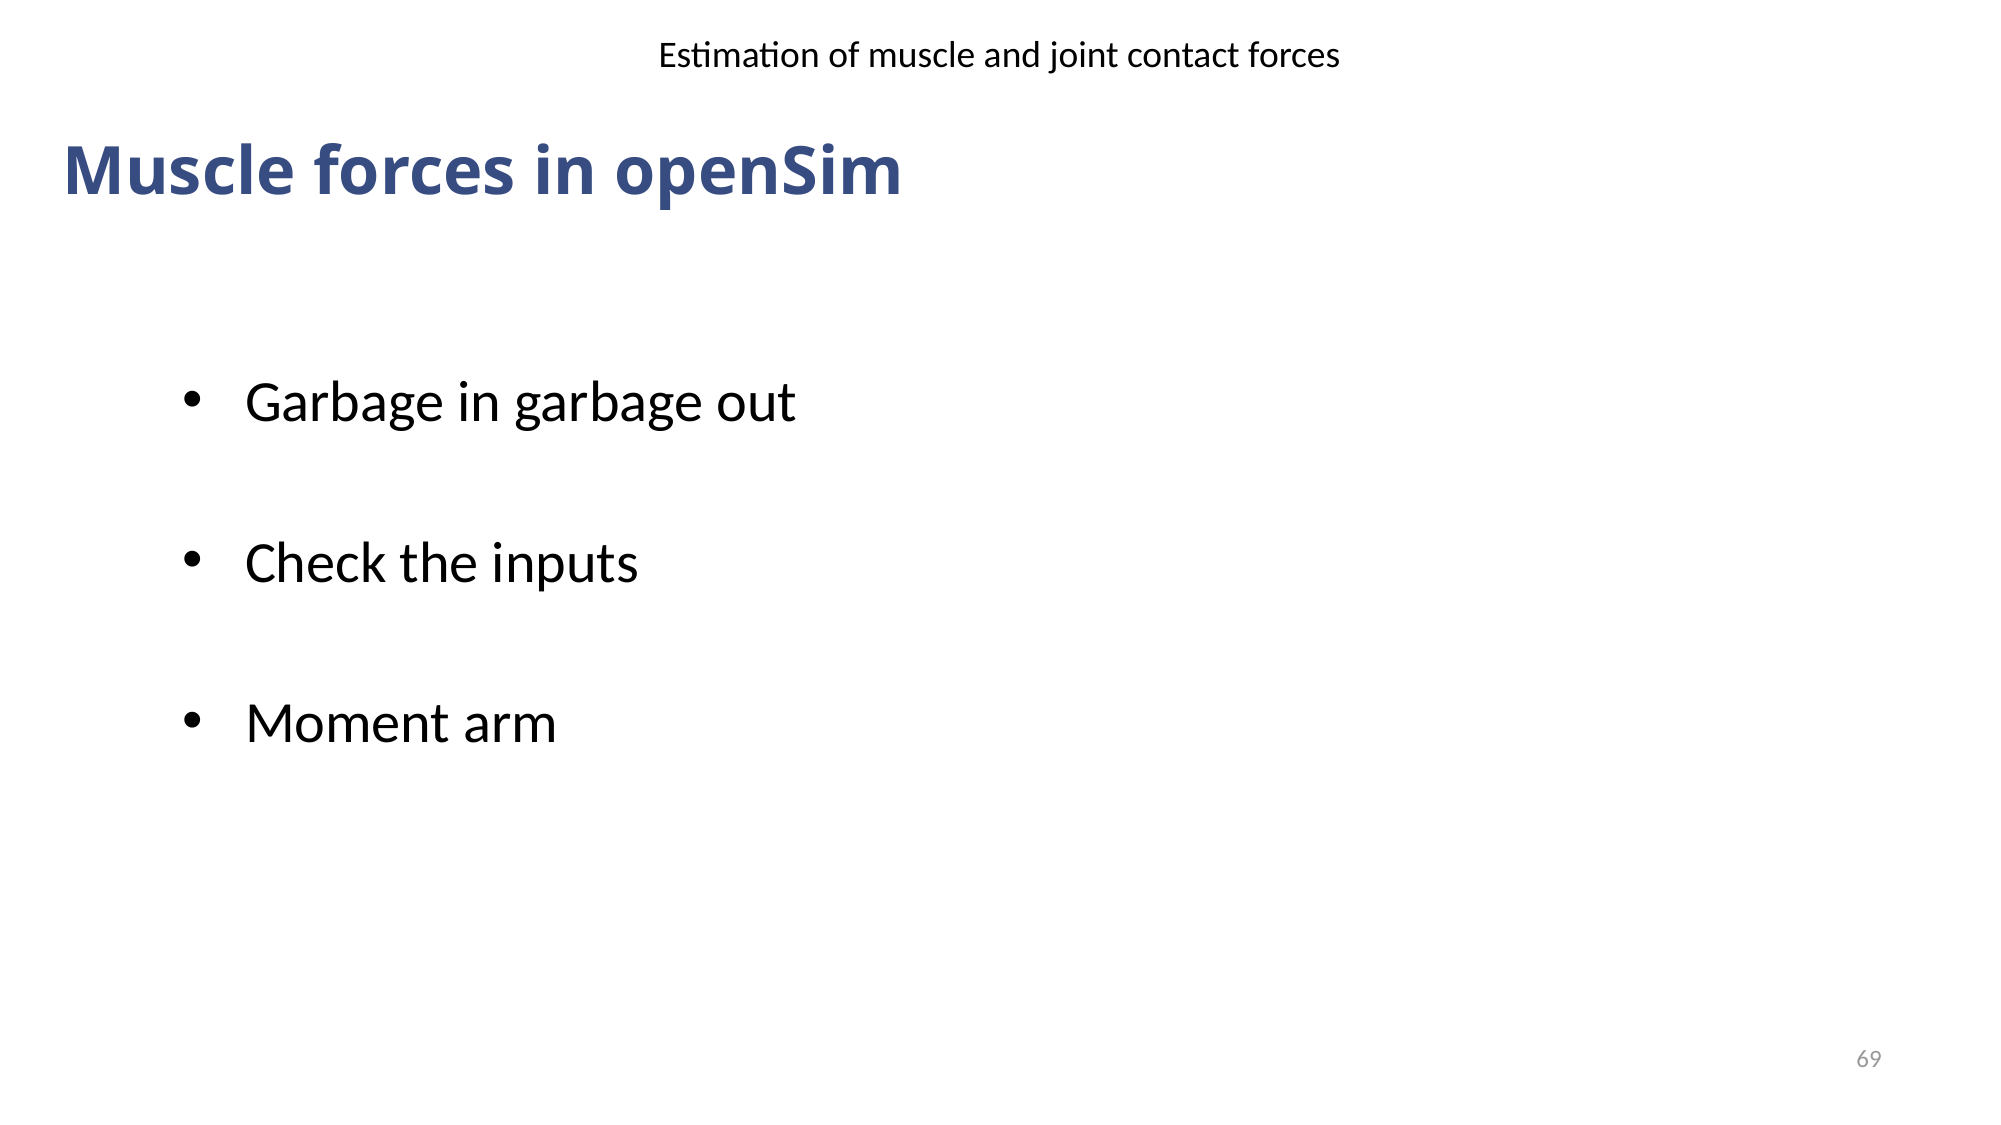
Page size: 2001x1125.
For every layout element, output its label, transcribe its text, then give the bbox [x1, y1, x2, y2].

list Garbage in garbage out Check the inputs Moment arm [167, 285, 1029, 948]
text_box Estimation of muscle and joint contact forces [335, 22, 1665, 83]
title Muscle forces in openSim [47, 120, 1376, 286]
slide_number 69 [1375, 1042, 1882, 1103]
